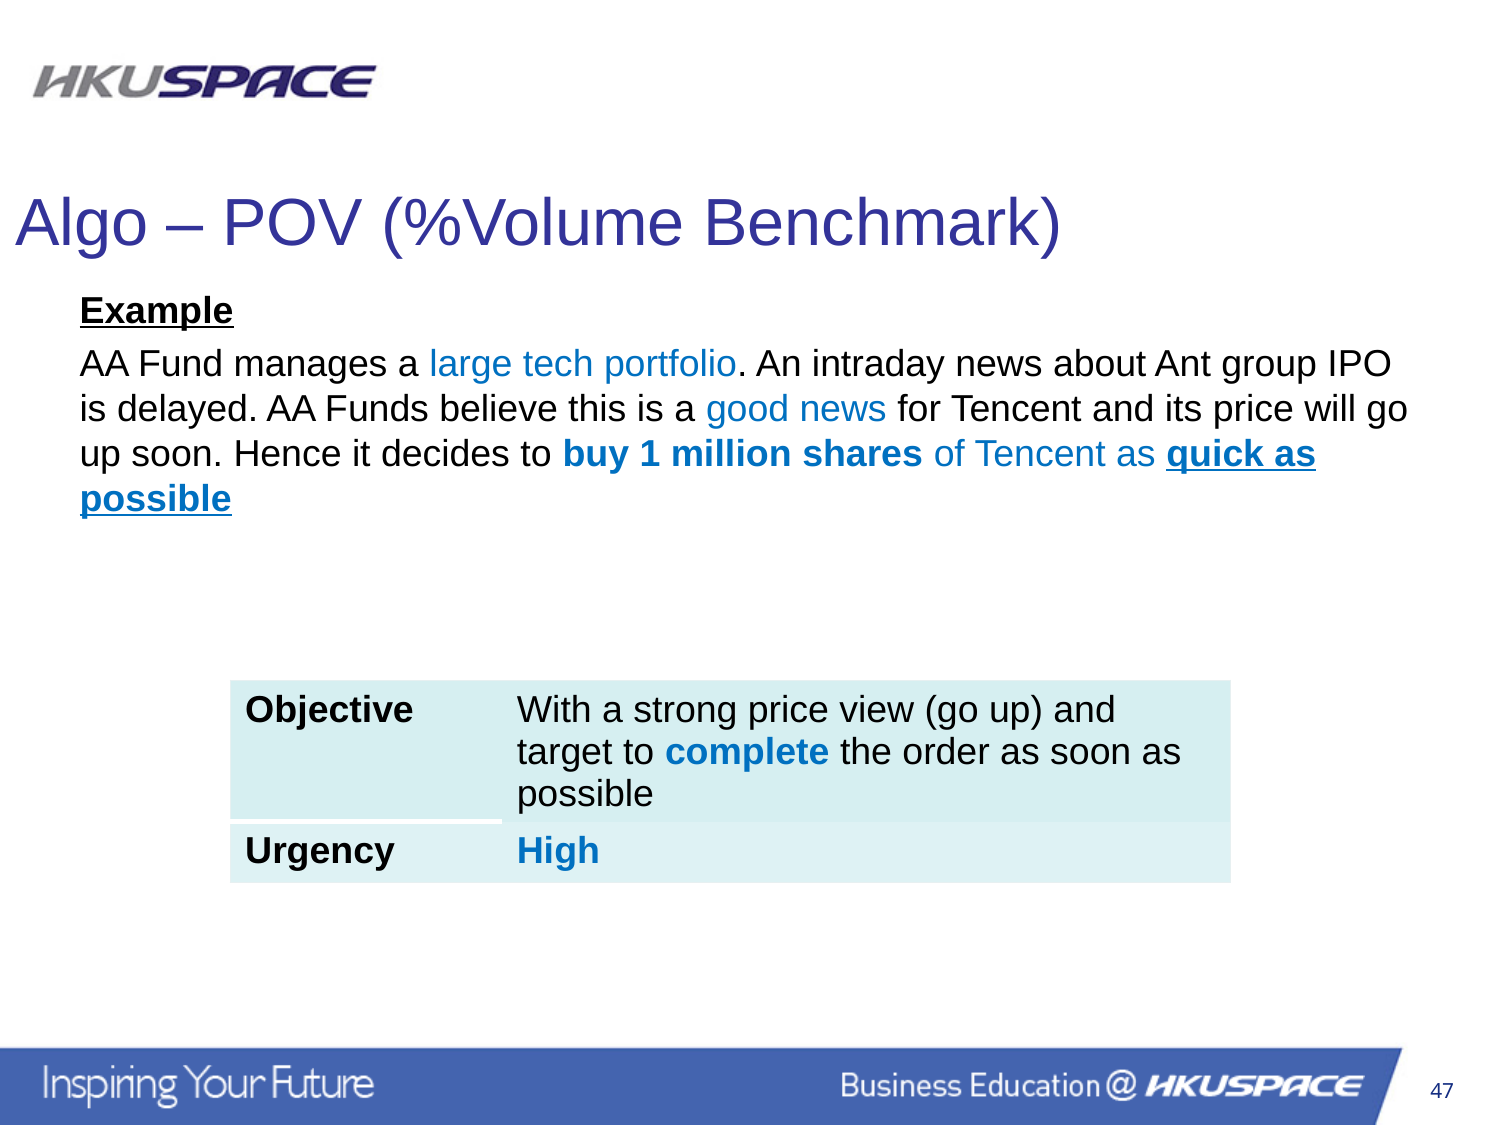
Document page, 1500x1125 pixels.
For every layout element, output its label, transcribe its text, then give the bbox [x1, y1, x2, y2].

title Algo – POV (%Volume Benchmark) [0, 101, 1325, 266]
table_header With a strong price view (go up) and target to complete the order as soon as possible [502, 681, 1230, 822]
table_header Objective [231, 681, 502, 819]
picture [0, 0, 1500, 1125]
slide_number 47 [1415, 1070, 1499, 1125]
text_box Example AA Fund manages a large tech portfolio. An intraday news about Ant group IPO is delayed. AA Funds believe this is a good news for Tencent and its price will go up soon. Hence it decides to buy 1 million shares of Tencent as quick as possible [64, 278, 1436, 1000]
table_cell Urgency [231, 824, 502, 882]
table_cell High [502, 822, 1230, 882]
